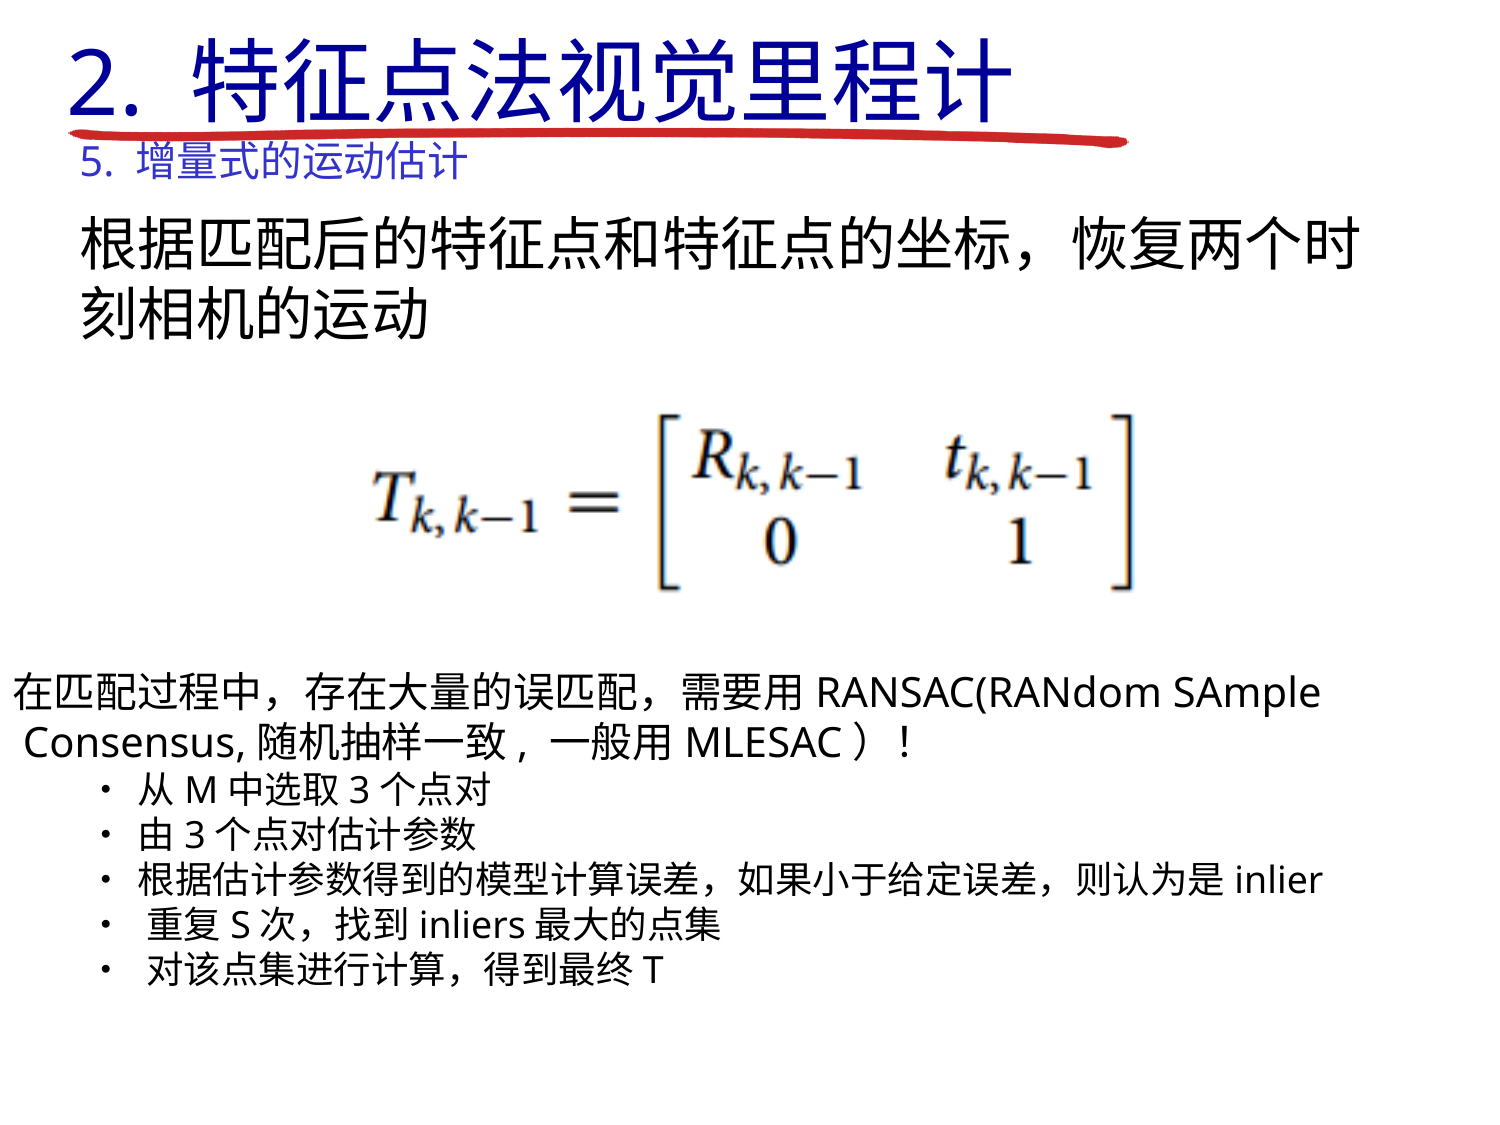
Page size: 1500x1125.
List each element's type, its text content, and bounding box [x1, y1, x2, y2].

text_box 5. 增量式的运动估计 [64, 161, 485, 193]
text_box 在匹配过程中，存在大量的误匹配，需要用RANSAC(RANdom SAmple Consensus,随机抽样一致, 一般用MLESAC）！ • 从M中选取3个点对 • 由3个点对估计参数 • 根据估计参数得到的模型计算误差，如果小于给定误差，则认为是inlier • 重复S次，找到inliers最大的点集 • 对该点集进行计算，得到最终T [0, 658, 1433, 999]
picture [64, 121, 1141, 155]
picture [348, 363, 1152, 619]
text_box 根据匹配后的特征点和特征点的坐标，恢复两个时刻相机的运动 [65, 200, 1429, 355]
title 2. 特征点法视觉里程计 [51, 2, 1135, 156]
